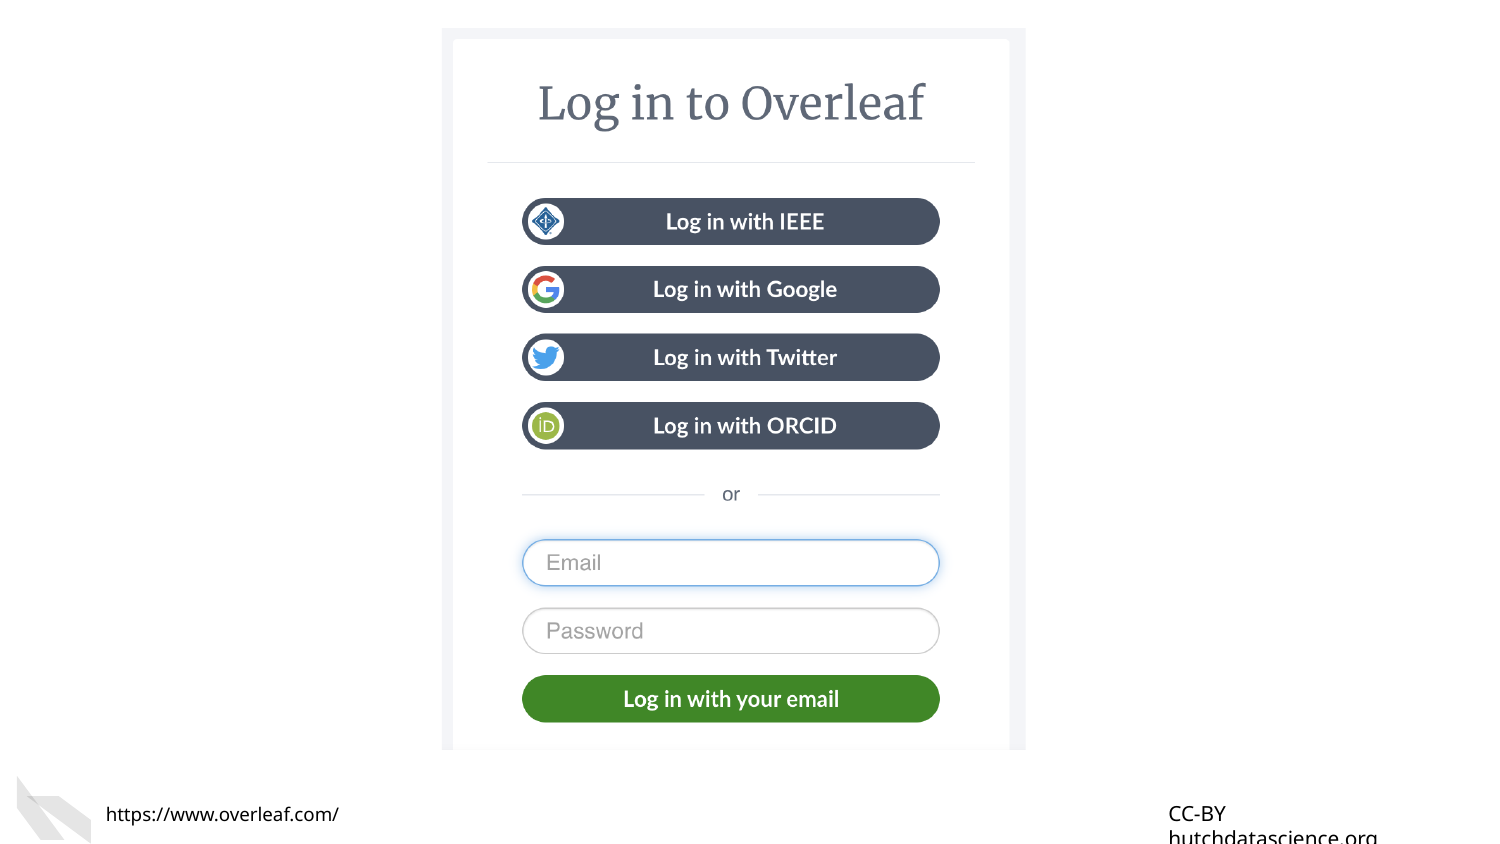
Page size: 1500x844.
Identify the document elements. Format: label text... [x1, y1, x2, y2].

list https://www.overleaf.com/ [90, 770, 1414, 844]
picture [441, 28, 1026, 750]
